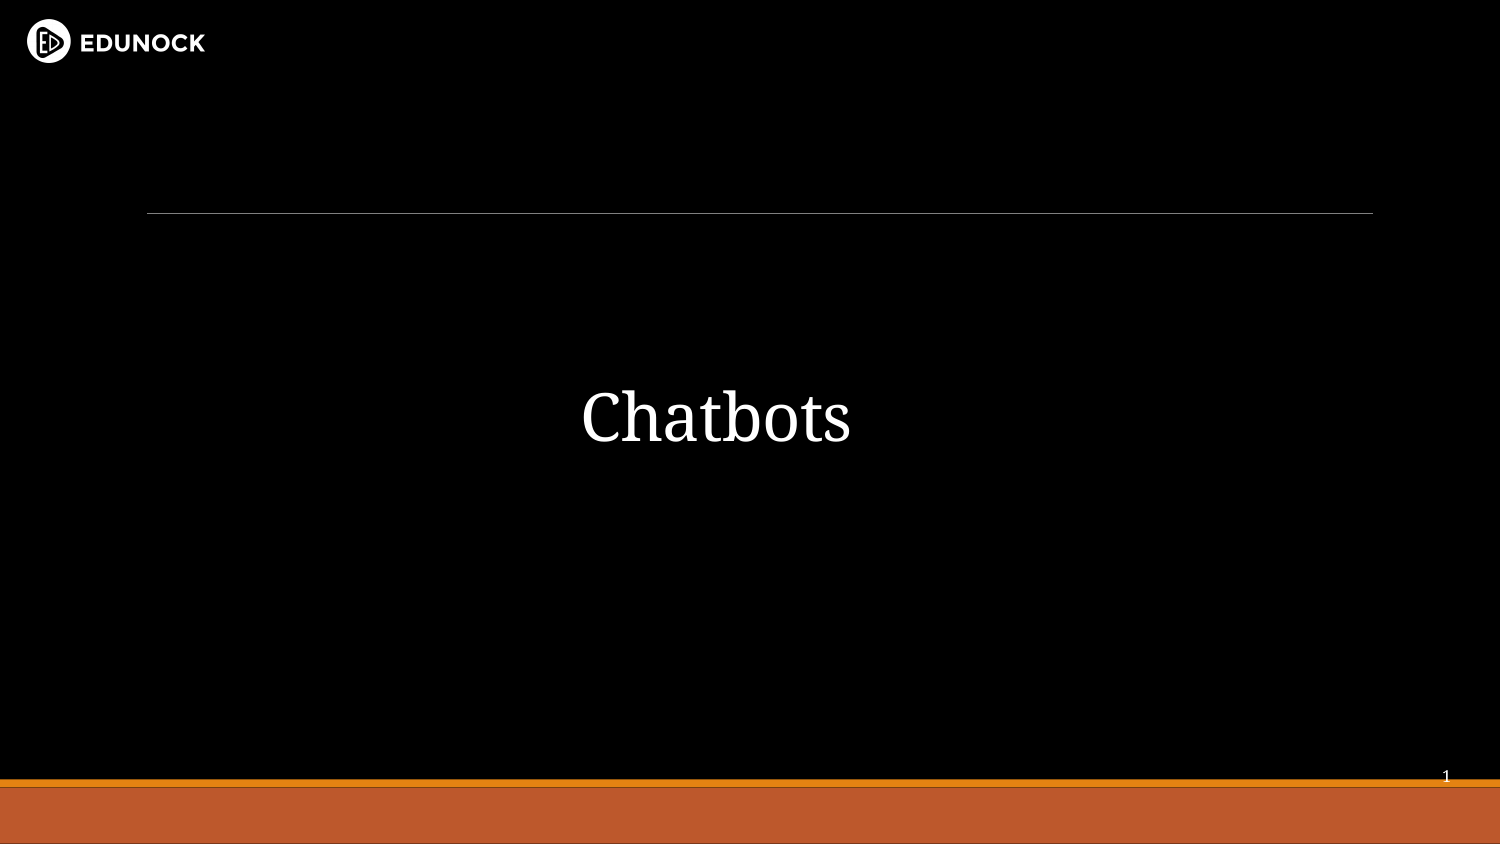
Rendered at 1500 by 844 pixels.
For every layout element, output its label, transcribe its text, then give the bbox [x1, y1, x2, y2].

title Chatbots [241, 286, 1192, 557]
slide_number 1 [1376, 745, 1467, 810]
picture [26, 18, 205, 64]
